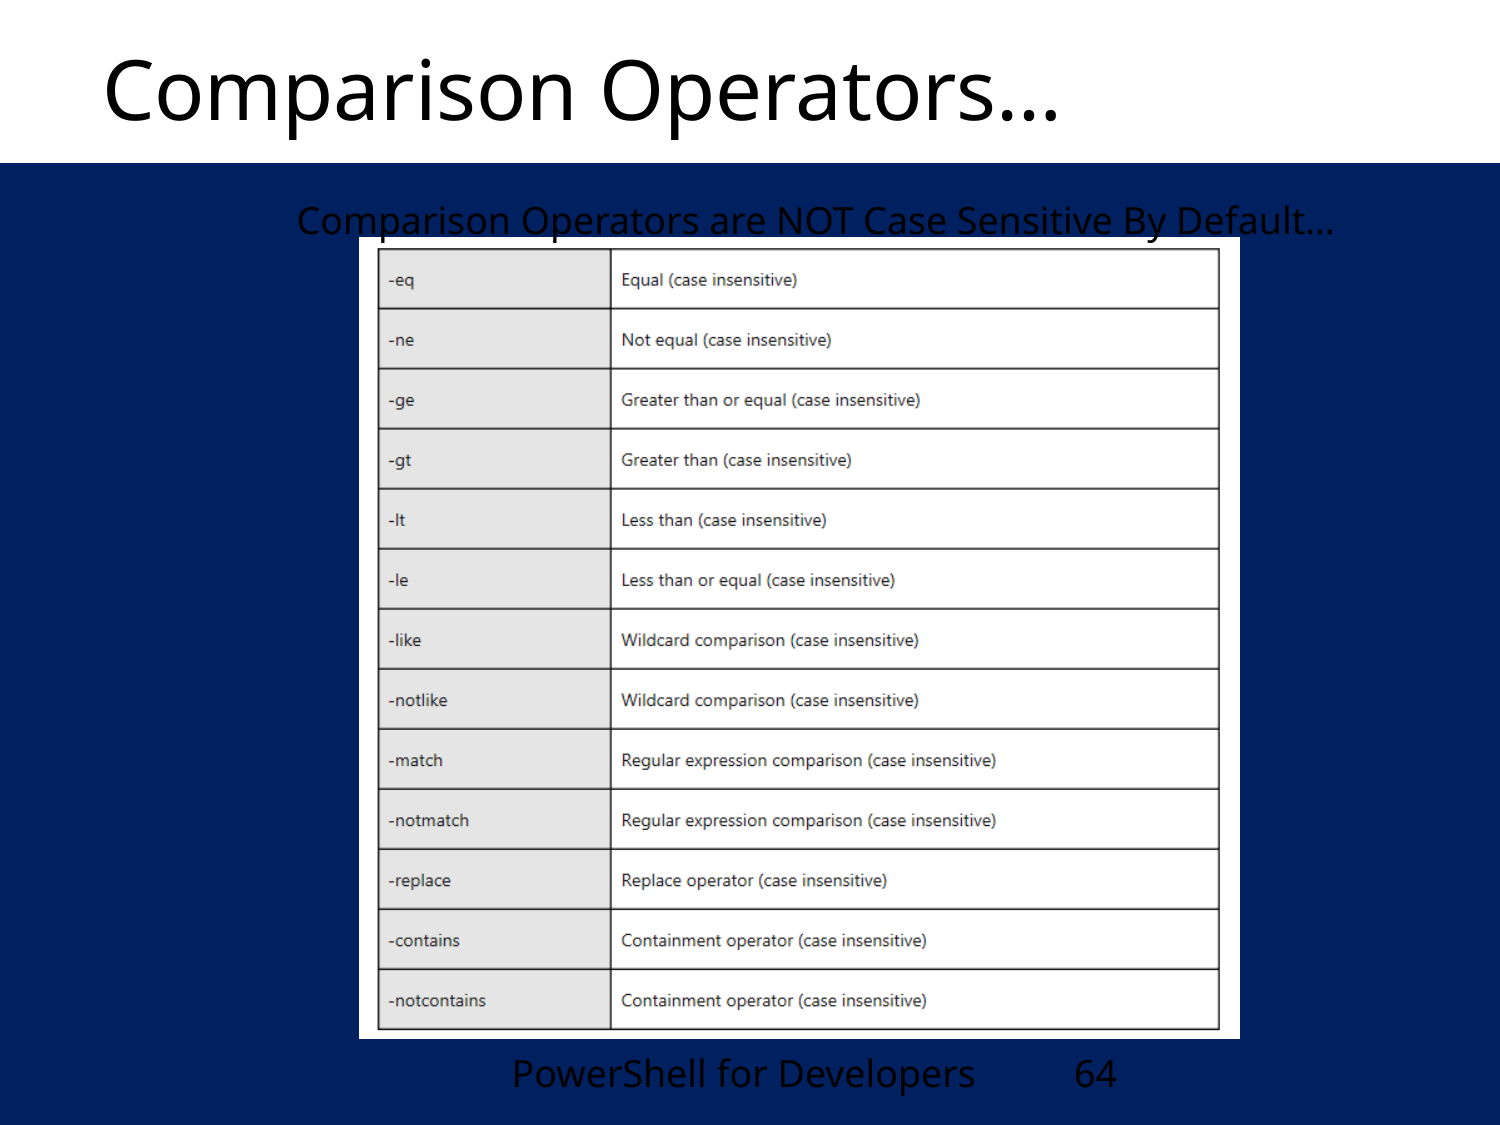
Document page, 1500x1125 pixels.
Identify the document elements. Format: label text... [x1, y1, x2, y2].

picture [359, 237, 1240, 1039]
slide_number 64 [1059, 1042, 1397, 1103]
footer PowerShell for Developers [496, 1042, 1004, 1103]
text_box Comparison Operators are NOT Case Sensitive By Default… [281, 189, 1351, 250]
text_box Comparison Operators… [87, 29, 1240, 167]
